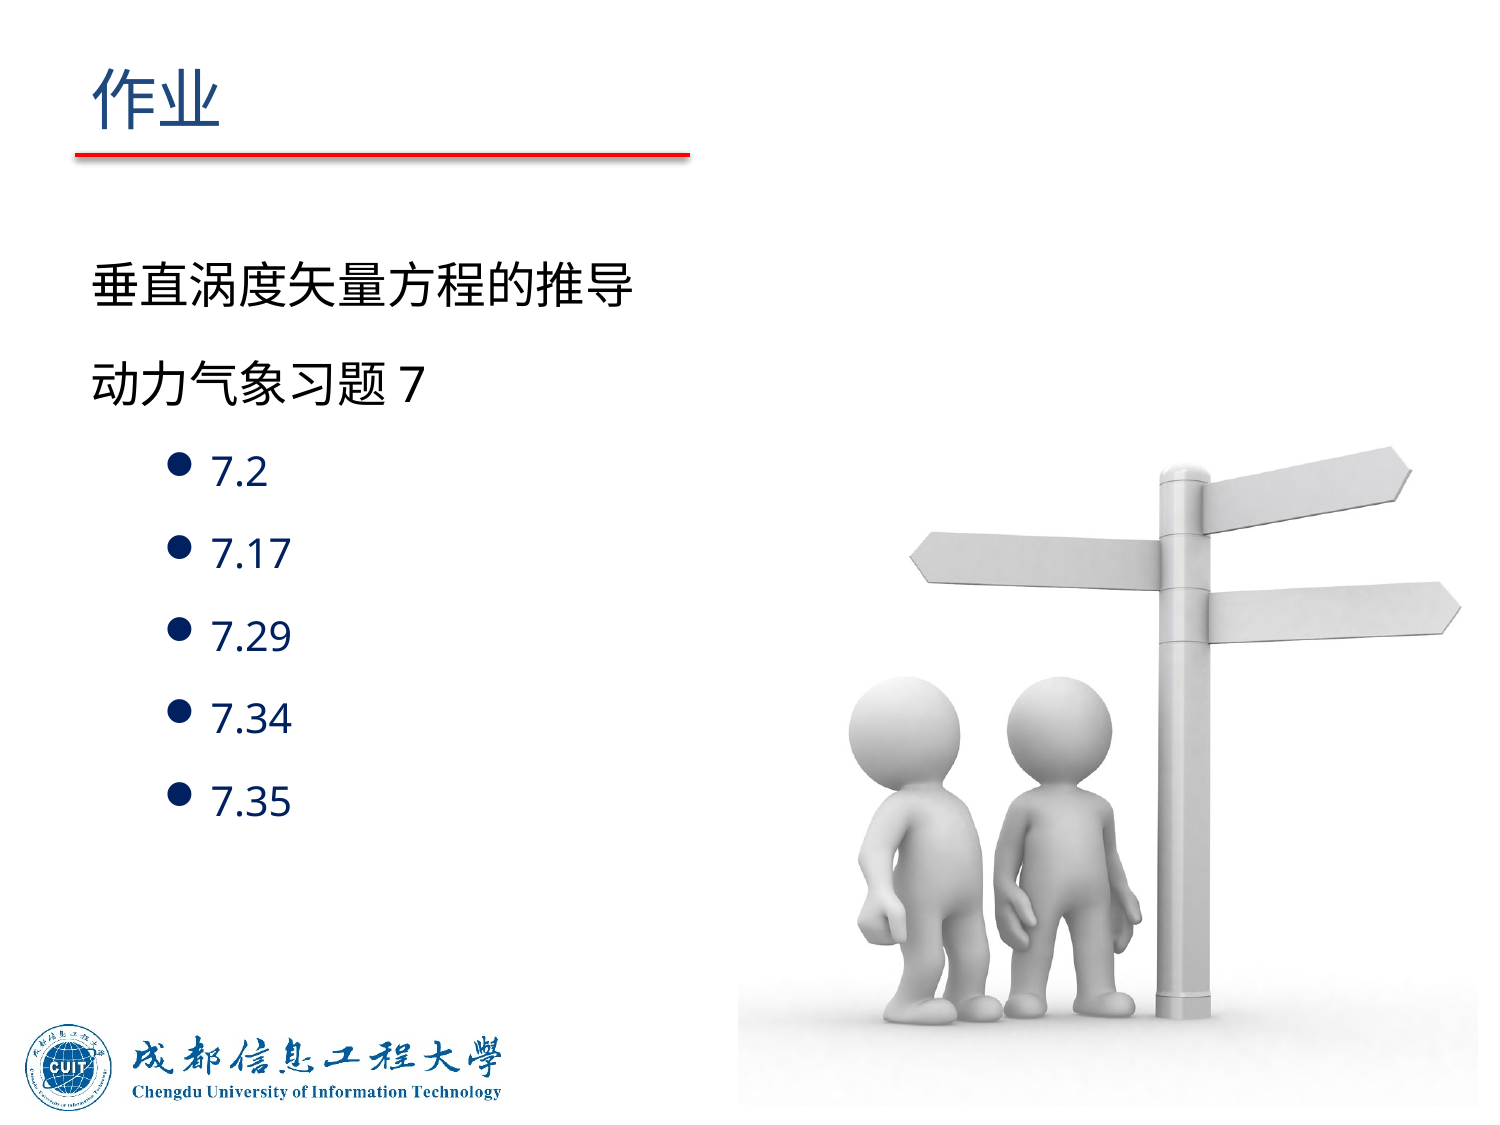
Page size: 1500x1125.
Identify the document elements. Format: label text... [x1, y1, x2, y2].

list 垂直涡度矢量方程的推导 动力气象习题7 7.2 7.17 7.29 7.34 7.35 [75, 216, 928, 836]
picture [25, 1024, 501, 1111]
picture [737, 365, 1479, 1107]
title 作业 [75, 45, 1425, 150]
